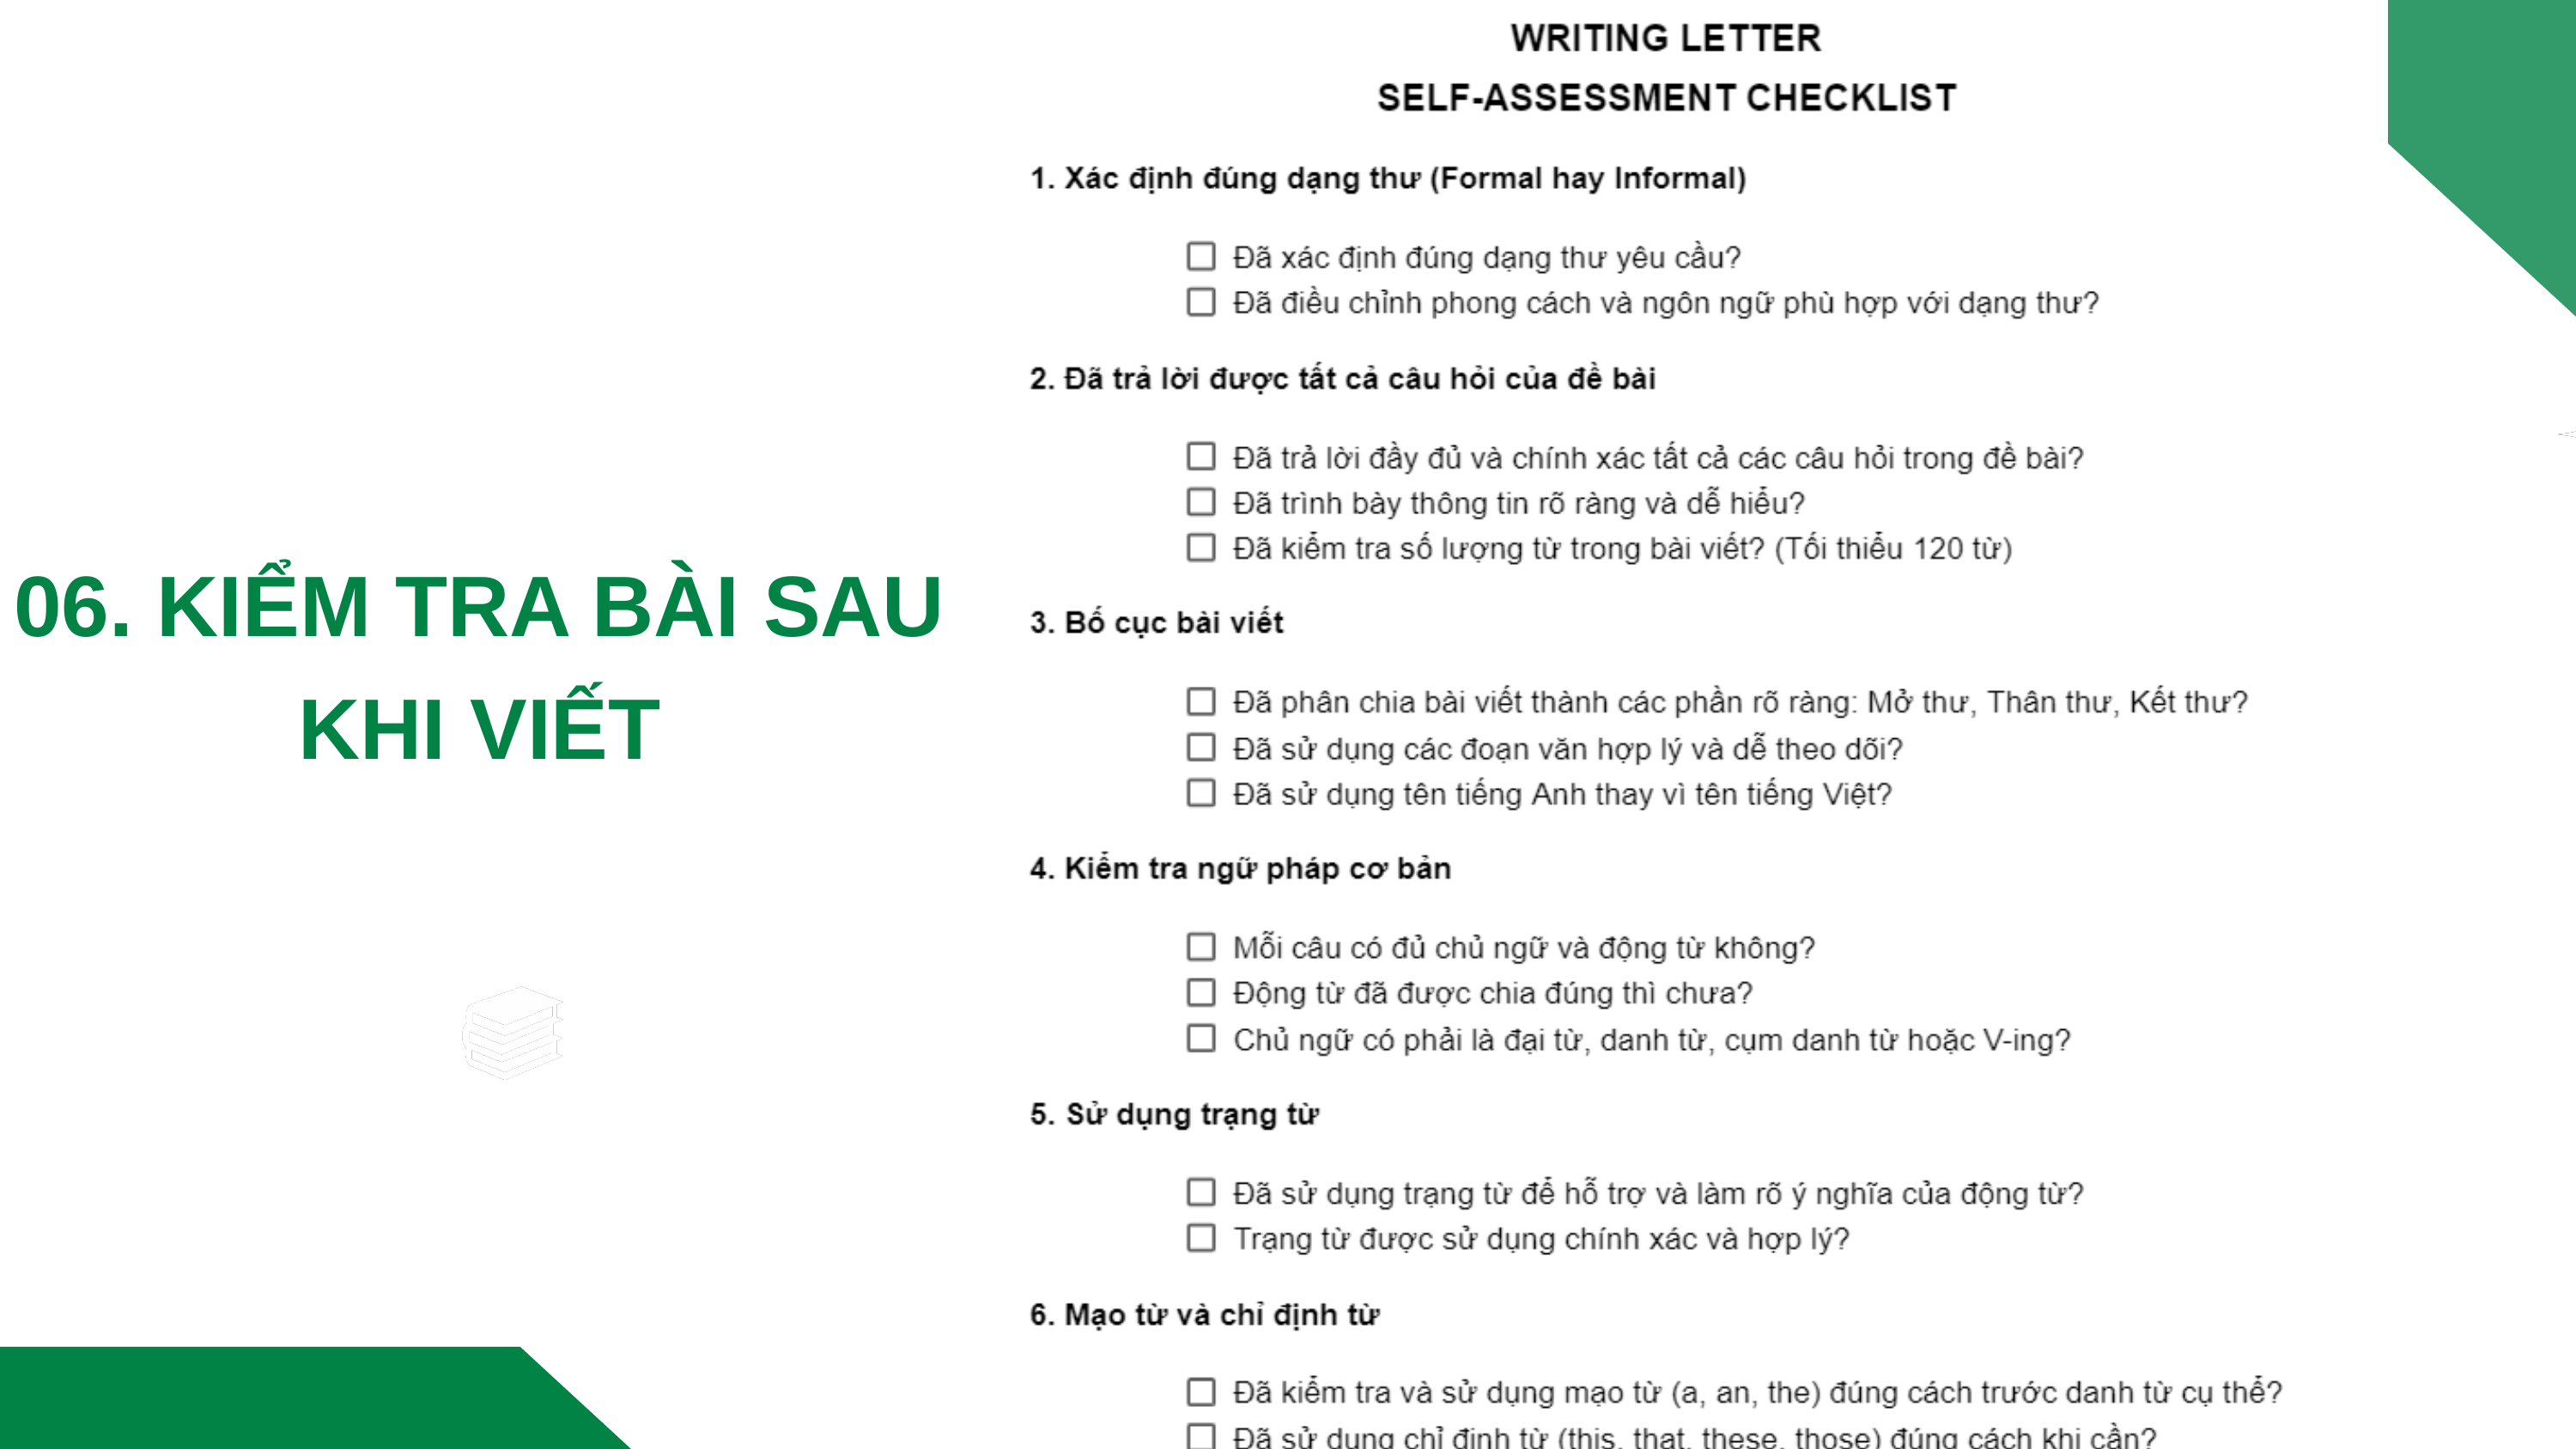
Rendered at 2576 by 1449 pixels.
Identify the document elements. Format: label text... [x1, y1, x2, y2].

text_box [2388, 0, 2576, 496]
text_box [0, 1306, 738, 1449]
text_box 06. KIỂM TRA BÀI SAU KHI VIẾT [0, 530, 960, 777]
picture [1008, 0, 2388, 1449]
text_box [456, 977, 569, 1089]
